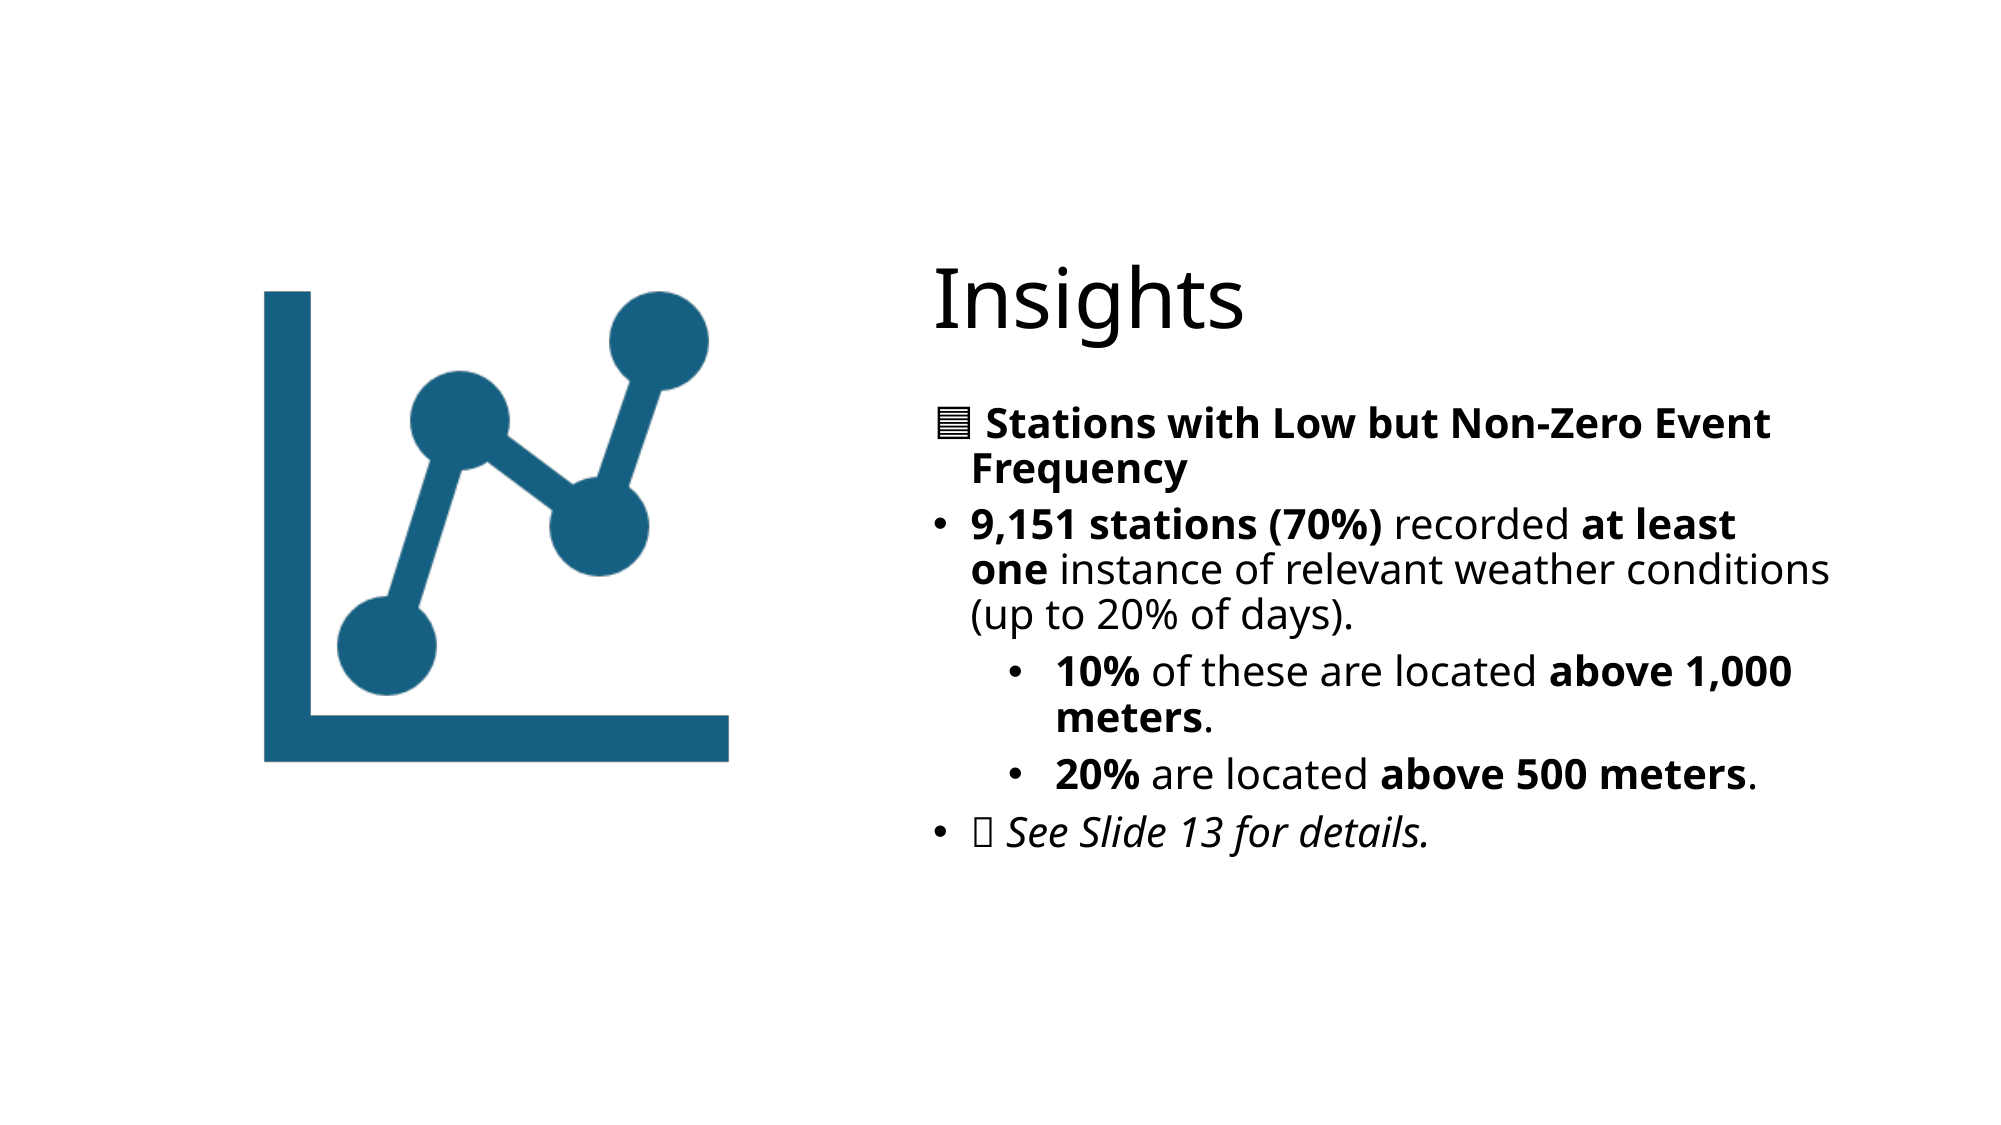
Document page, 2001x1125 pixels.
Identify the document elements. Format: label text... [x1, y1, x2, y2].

title Insights [918, 80, 1863, 354]
list 🟦 Stations with Low but Non-Zero Event Frequency 9,151 stations (70%) recorded at least one instance of relevant weather conditions (up to 20% of days). 10% of these are located above 1,000 meters. 20% are located above 500 meters. 📌 See Slide 13 for details. [918, 394, 1863, 920]
picture [174, 208, 812, 846]
